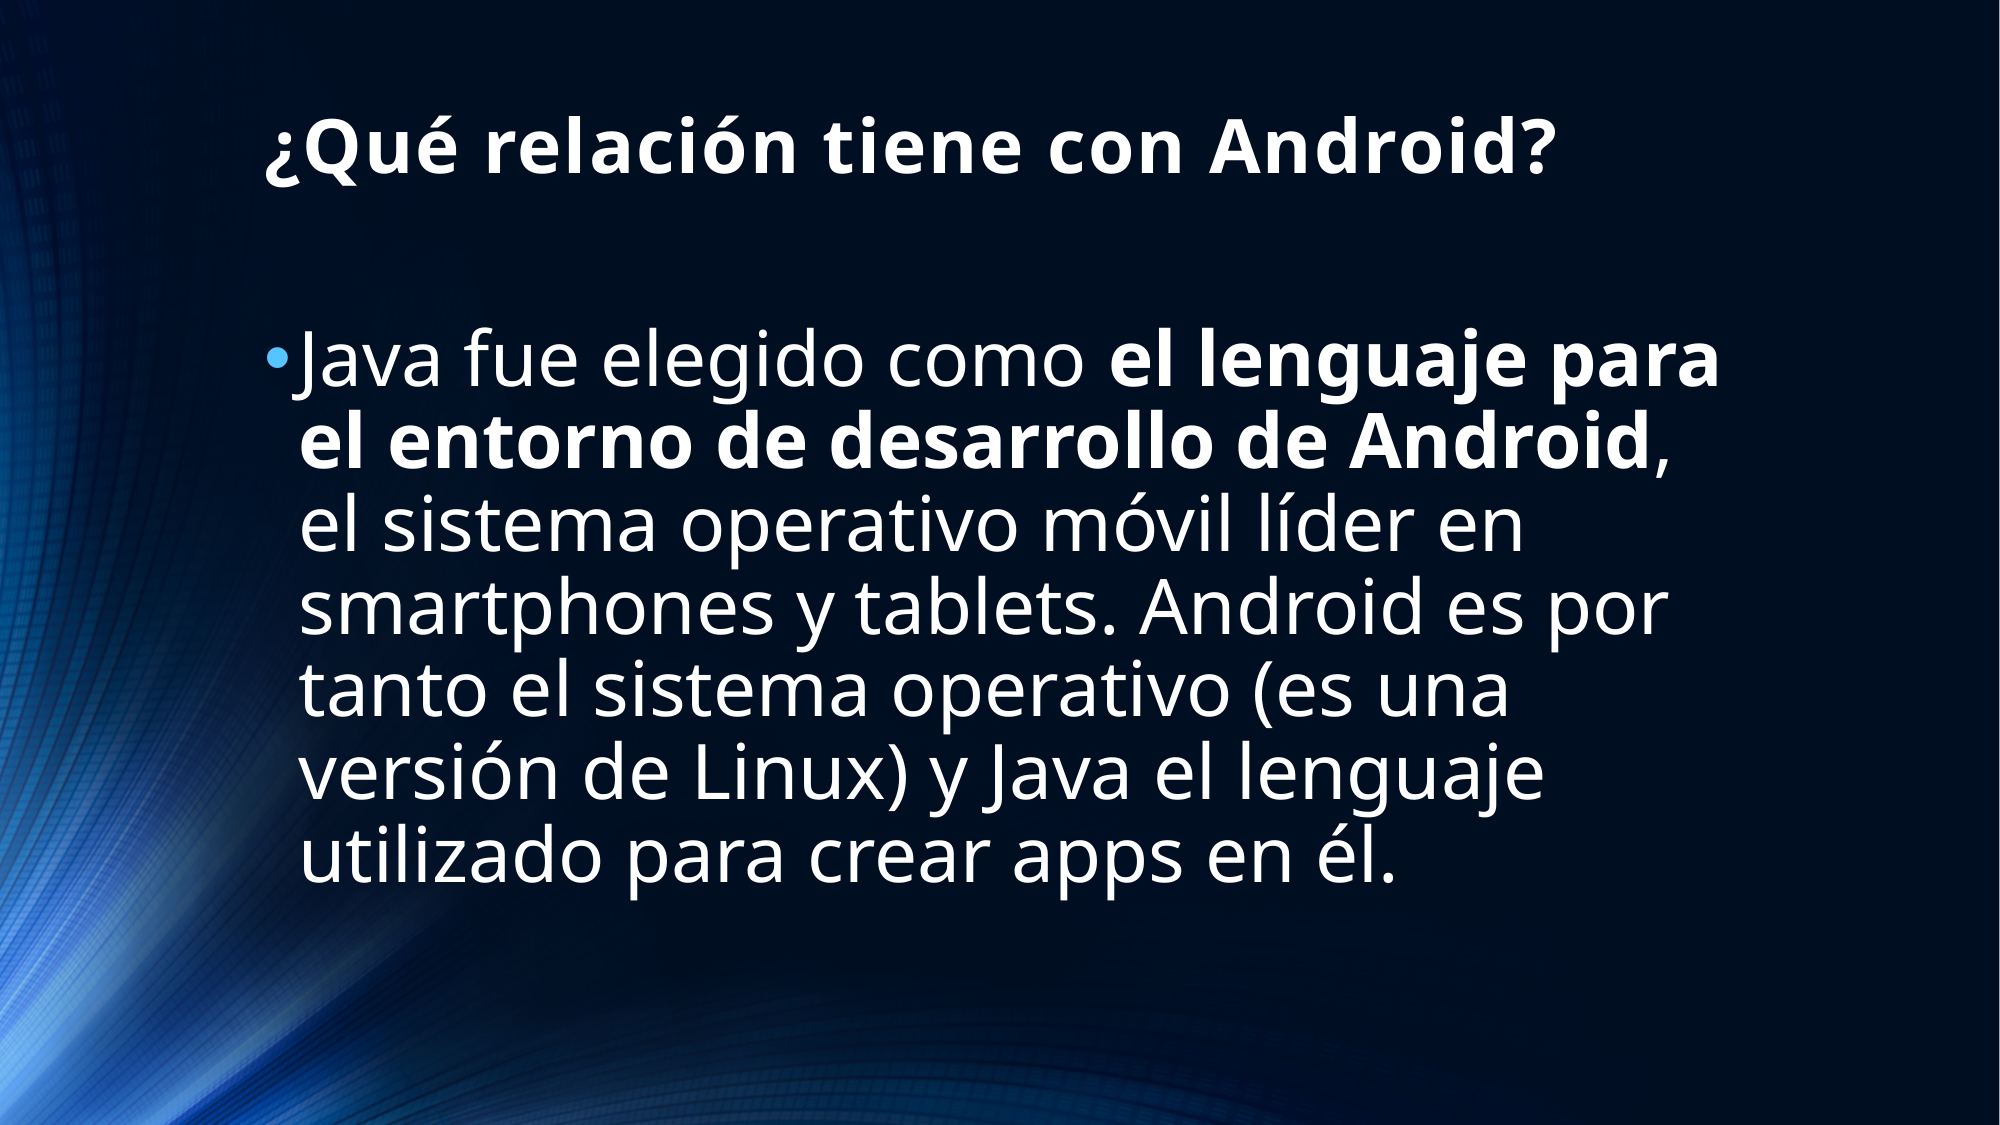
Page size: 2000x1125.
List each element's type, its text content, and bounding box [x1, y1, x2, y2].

picture [0, 0, 2000, 1125]
title ¿Qué relación tiene con Android? [249, 62, 1750, 288]
list Java fue elegido como el lenguaje para el entorno de desarrollo de Android, el sistema operativo móvil líder en smartphones y tablets. Android es por tanto el sistema operativo (es una versión de Linux) y Java el lenguaje utilizado para crear apps en él. [249, 312, 1749, 988]
